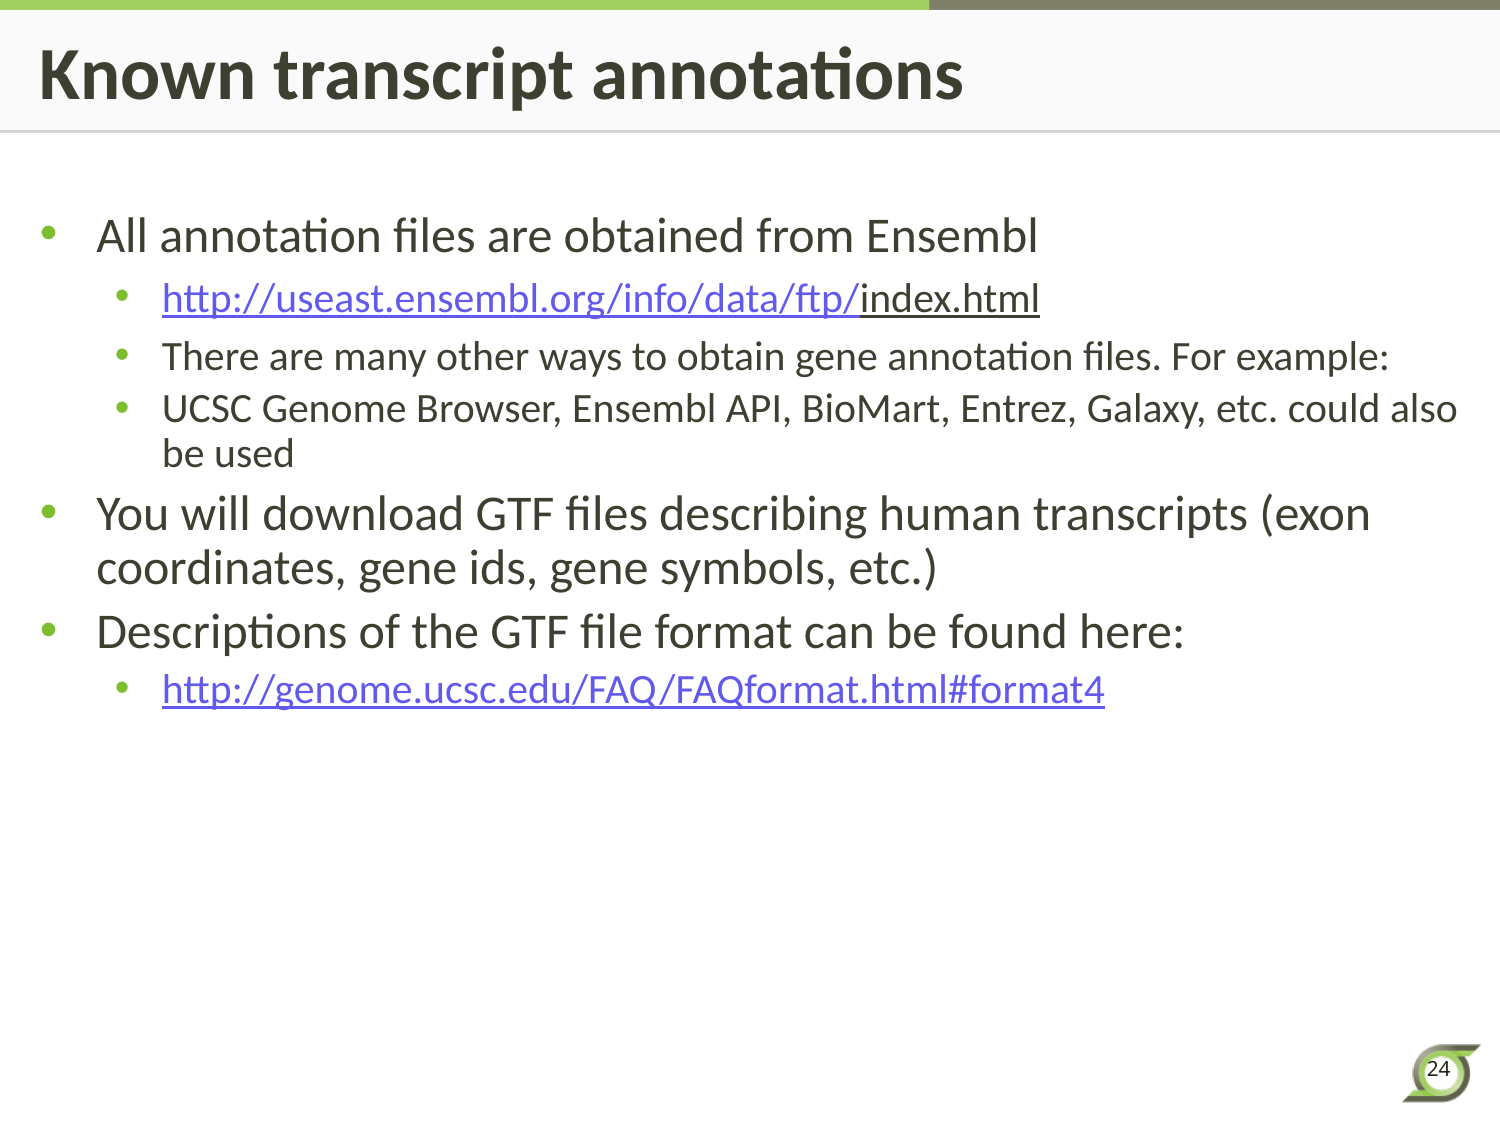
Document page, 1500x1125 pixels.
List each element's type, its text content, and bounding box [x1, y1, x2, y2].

title Known transcript annotations [24, 7, 1475, 133]
list All annotation files are obtained from Ensembl http://useast.ensembl.org/info/data/ftp/index.html There are many other ways to obtain gene annotation files. For example: UCSC Genome Browser, Ensembl API, BioMart, Entrez, Galaxy, etc. could also be used You will download GTF files describing human transcripts (exon coordinates, gene ids, gene symbols, etc.) Descriptions of the GTF file format can be found here: http://genome.ucsc.edu/FAQ/FAQformat.html#format4 [24, 194, 1475, 1012]
